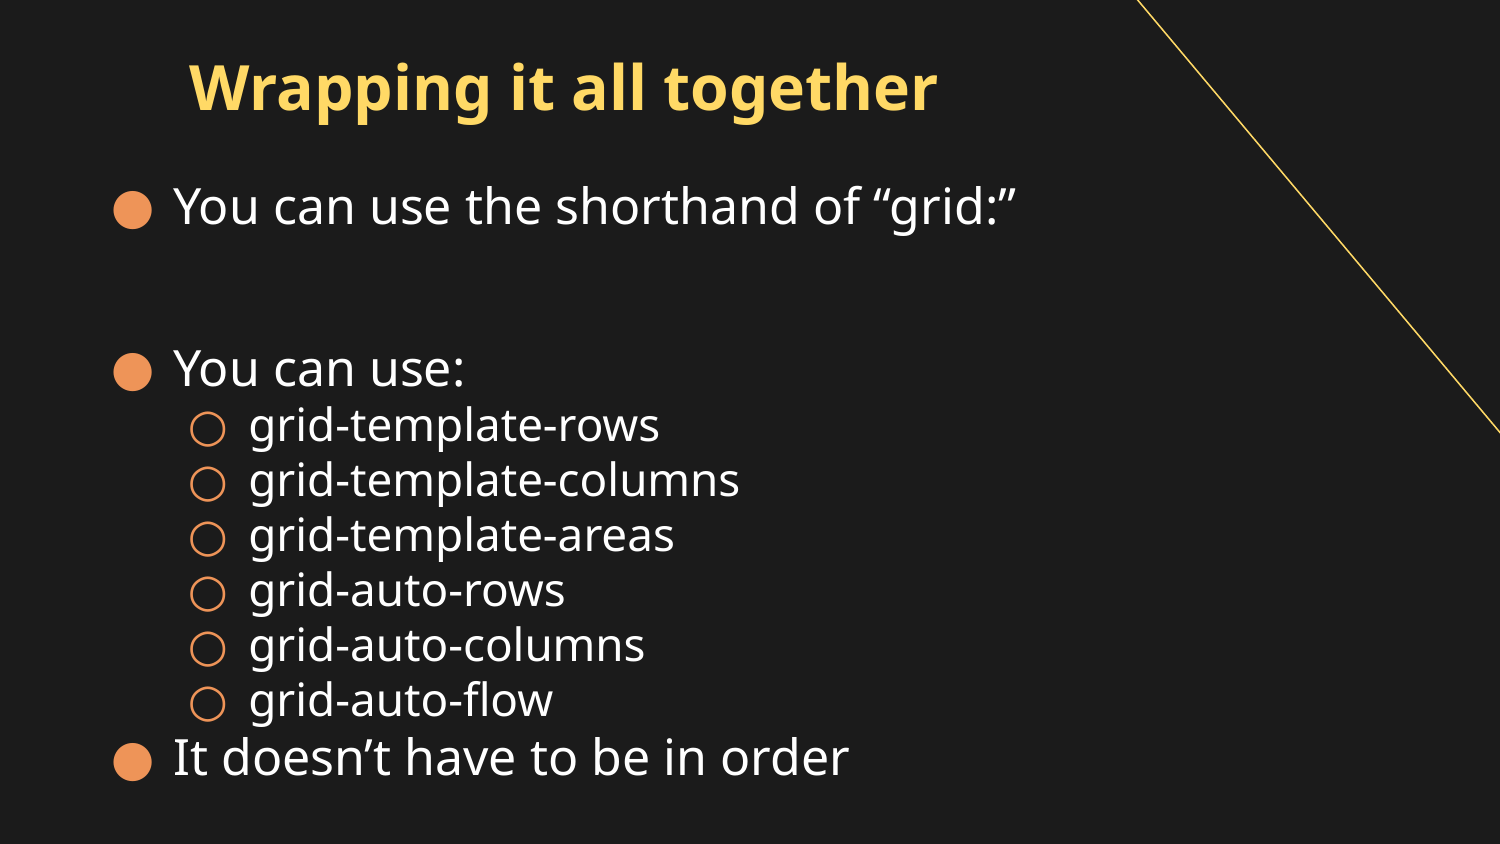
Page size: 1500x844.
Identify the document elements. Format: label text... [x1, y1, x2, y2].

title Wrapping it all together [55, 39, 1075, 138]
list You can use the shorthand of “grid:” You can use: grid-template-rows grid-template-columns grid-template-areas grid-auto-rows grid-auto-columns grid-auto-flow It doesn’t have to be in order [83, 159, 1255, 819]
